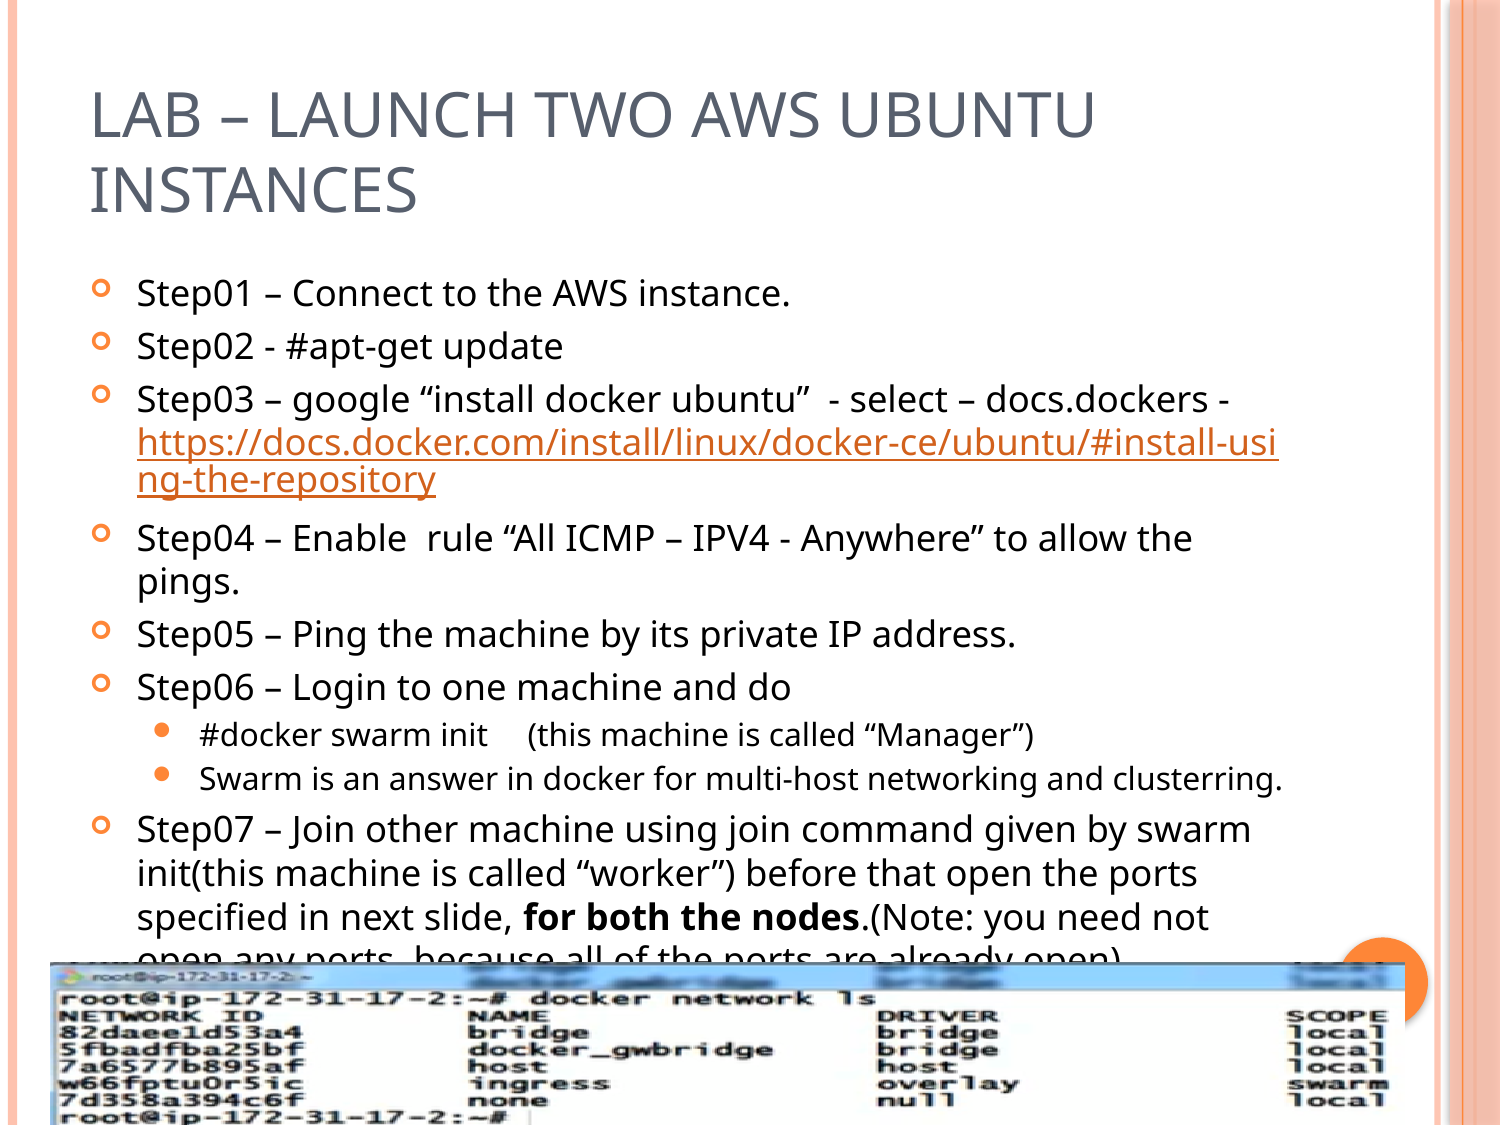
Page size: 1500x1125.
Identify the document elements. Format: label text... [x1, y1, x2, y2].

list Step01 – Connect to the AWS instance. Step02 - #apt-get update Step03 – google “install docker ubuntu” - select – docs.dockers - https://docs.docker.com/install/linux/docker-ce/ubuntu/#install-using-the-repository Step04 – Enable rule “All ICMP – IPV4 - Anywhere” to allow the pings. Step05 – Ping the machine by its private IP address. Step06 – Login to one machine and do #docker swarm init (this machine is called “Manager”) Swarm is an answer in docker for multi-host networking and clusterring. Step07 – Join other machine using join command given by swarm init(this machine is called “worker”) before that open the ports specified in next slide, for both the nodes.(Note: you need not open any ports, because all of the ports are already open) Step08 – Now, check both the machines for the overlay network. #docker network ls [75, 262, 1300, 959]
title Lab – Launch two AWS Ubuntu instances [75, 45, 1300, 233]
picture [49, 961, 1406, 1125]
